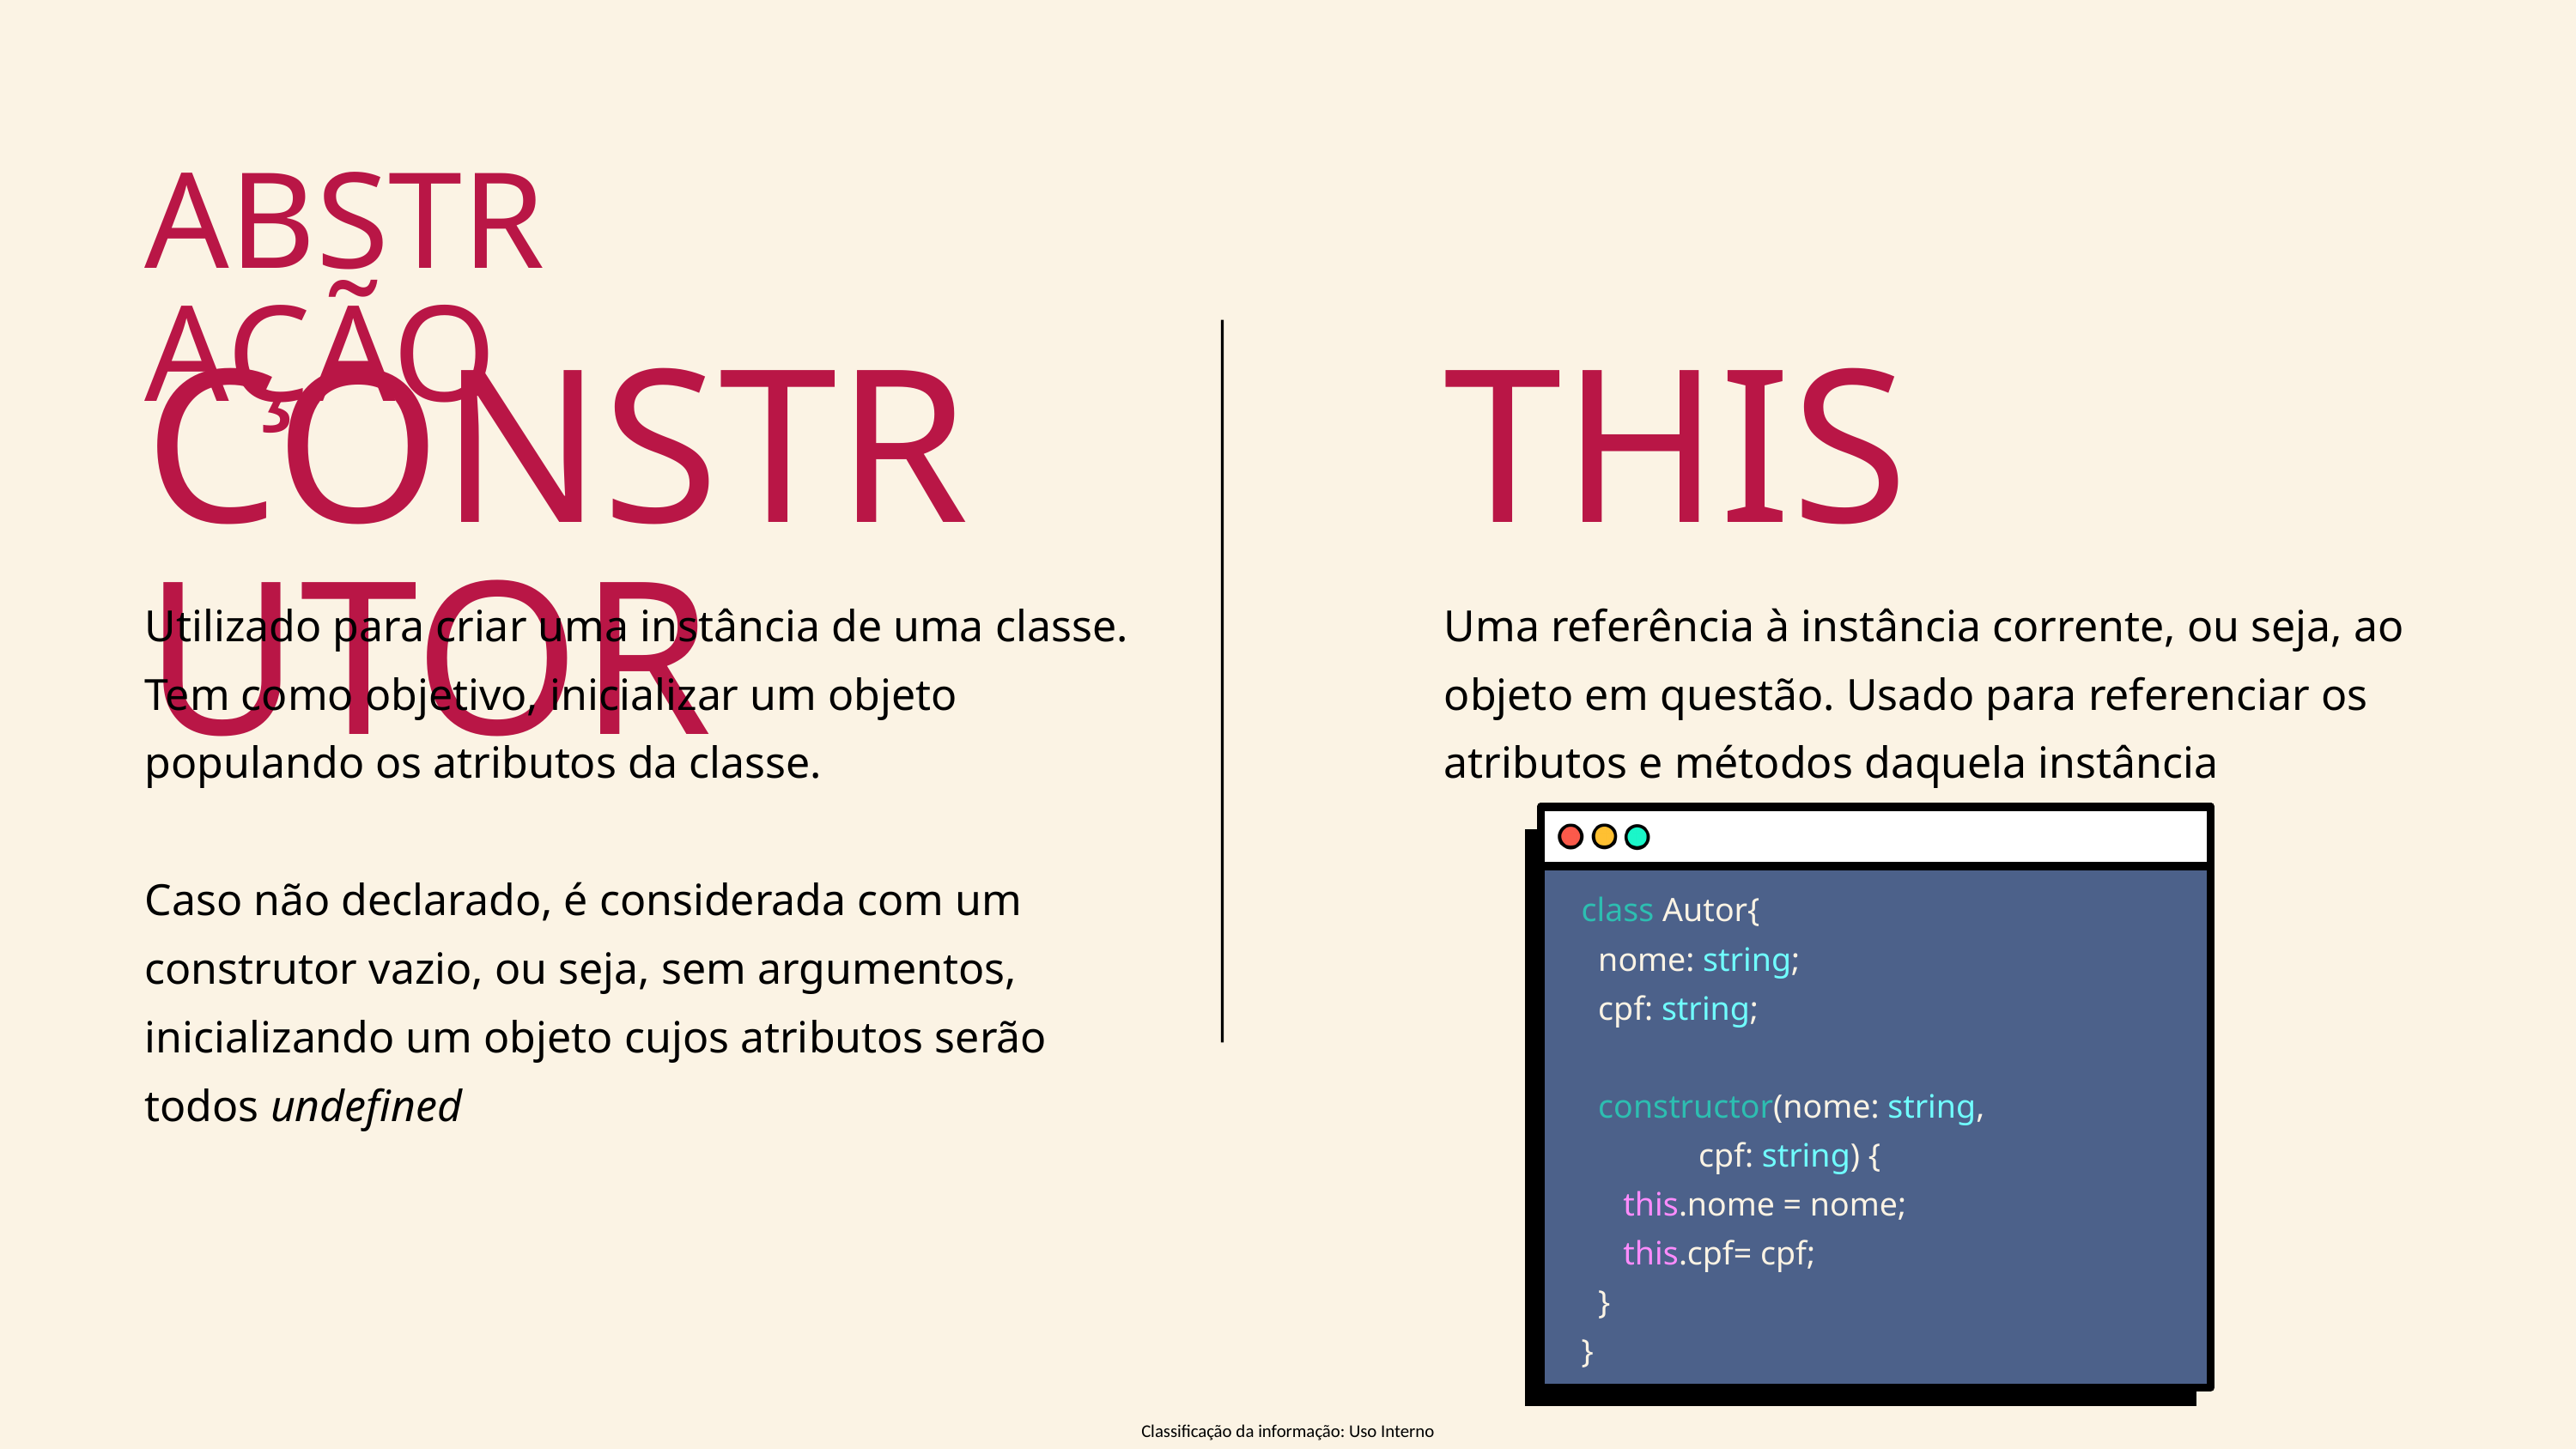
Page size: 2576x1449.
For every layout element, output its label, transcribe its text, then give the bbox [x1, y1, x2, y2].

text_box Uma referência à instância corrente, ou seja, ao objeto em questão. Usado para referenciar os atributos e métodos daquela instância [1443, 581, 2455, 787]
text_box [1540, 806, 2211, 867]
text_box ABSTRAÇÃO [144, 161, 617, 351]
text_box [1540, 872, 2211, 1388]
picture [1556, 821, 1651, 852]
text_box CONSTRUTOR [144, 351, 993, 581]
text_box Utilizado para criar uma instância de uma classe. Tem como objetivo, inicializar um objeto populando os atributos da classe. Caso não declarado, é considerada com um construtor vazio, ou seja, sem argumentos, inicializando um objeto cujos atributos serão todos undefined [144, 581, 1152, 1131]
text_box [1524, 828, 2197, 1406]
text_box THIS [1443, 351, 2292, 565]
